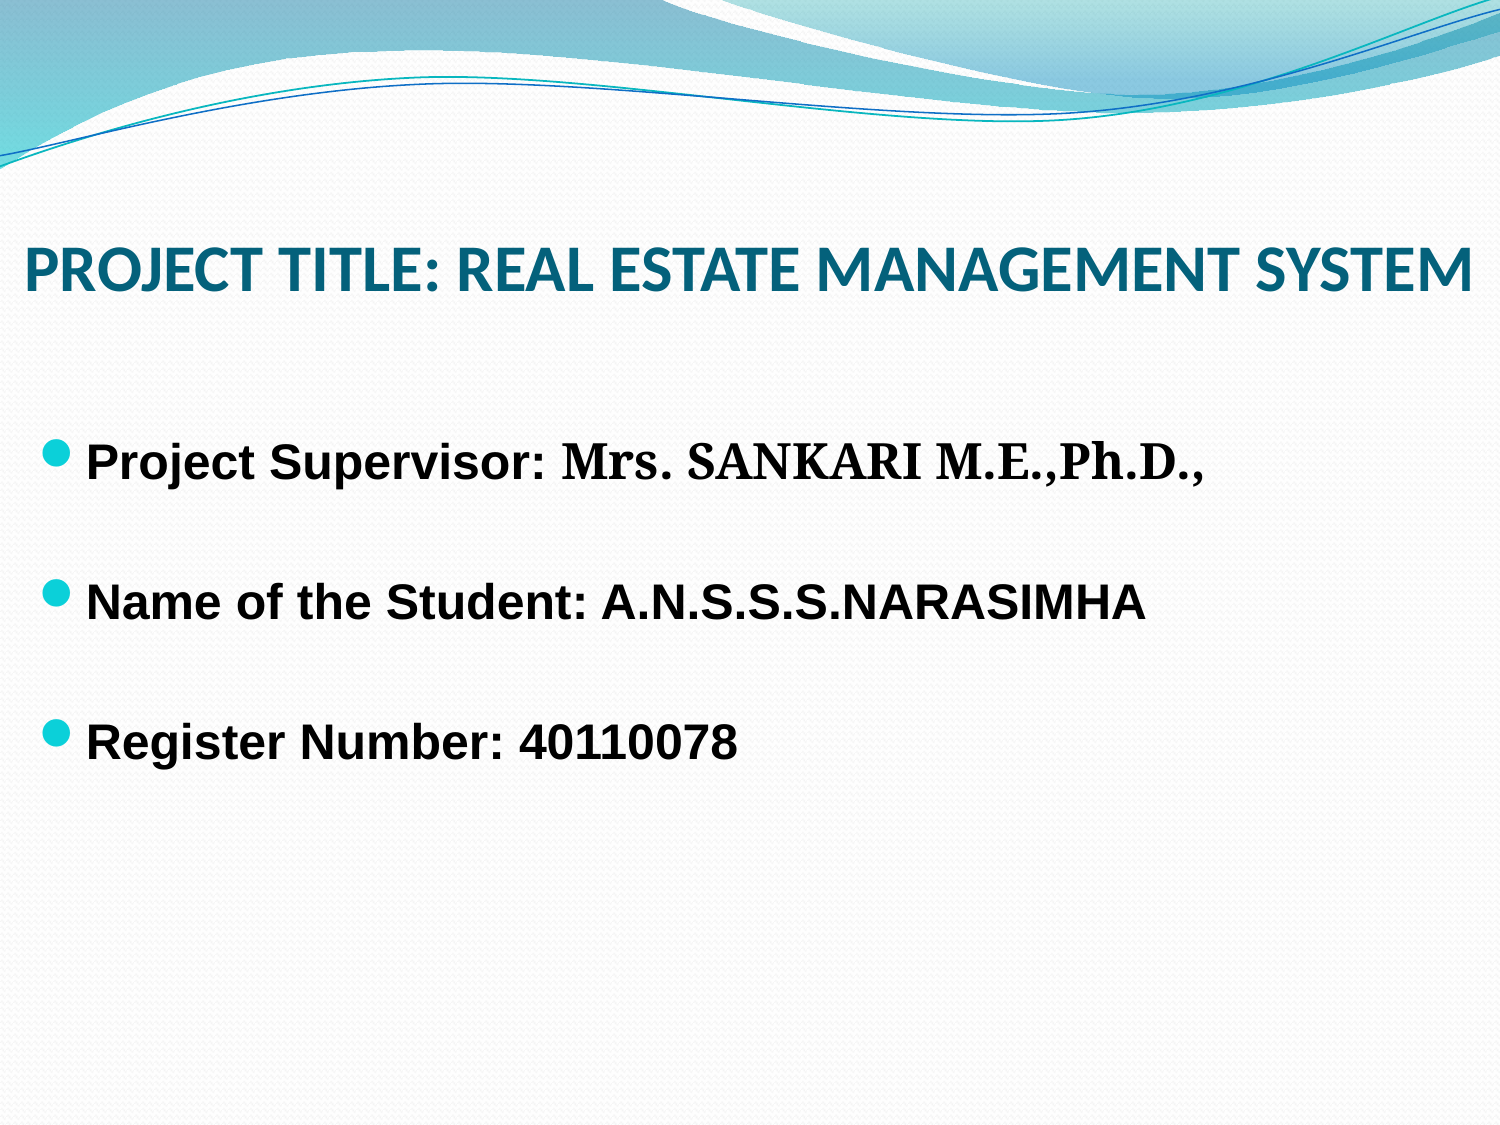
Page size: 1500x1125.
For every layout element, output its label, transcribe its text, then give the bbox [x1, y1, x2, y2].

title PROJECT TITLE: REAL ESTATE MANAGEMENT SYSTEM [0, 163, 1500, 305]
list Project Supervisor: Mrs. SANKARI M.E.,Ph.D., Name of the Student: A.N.S.S.S.NARASIMHA Register Number: 40110078 [23, 421, 1426, 1038]
